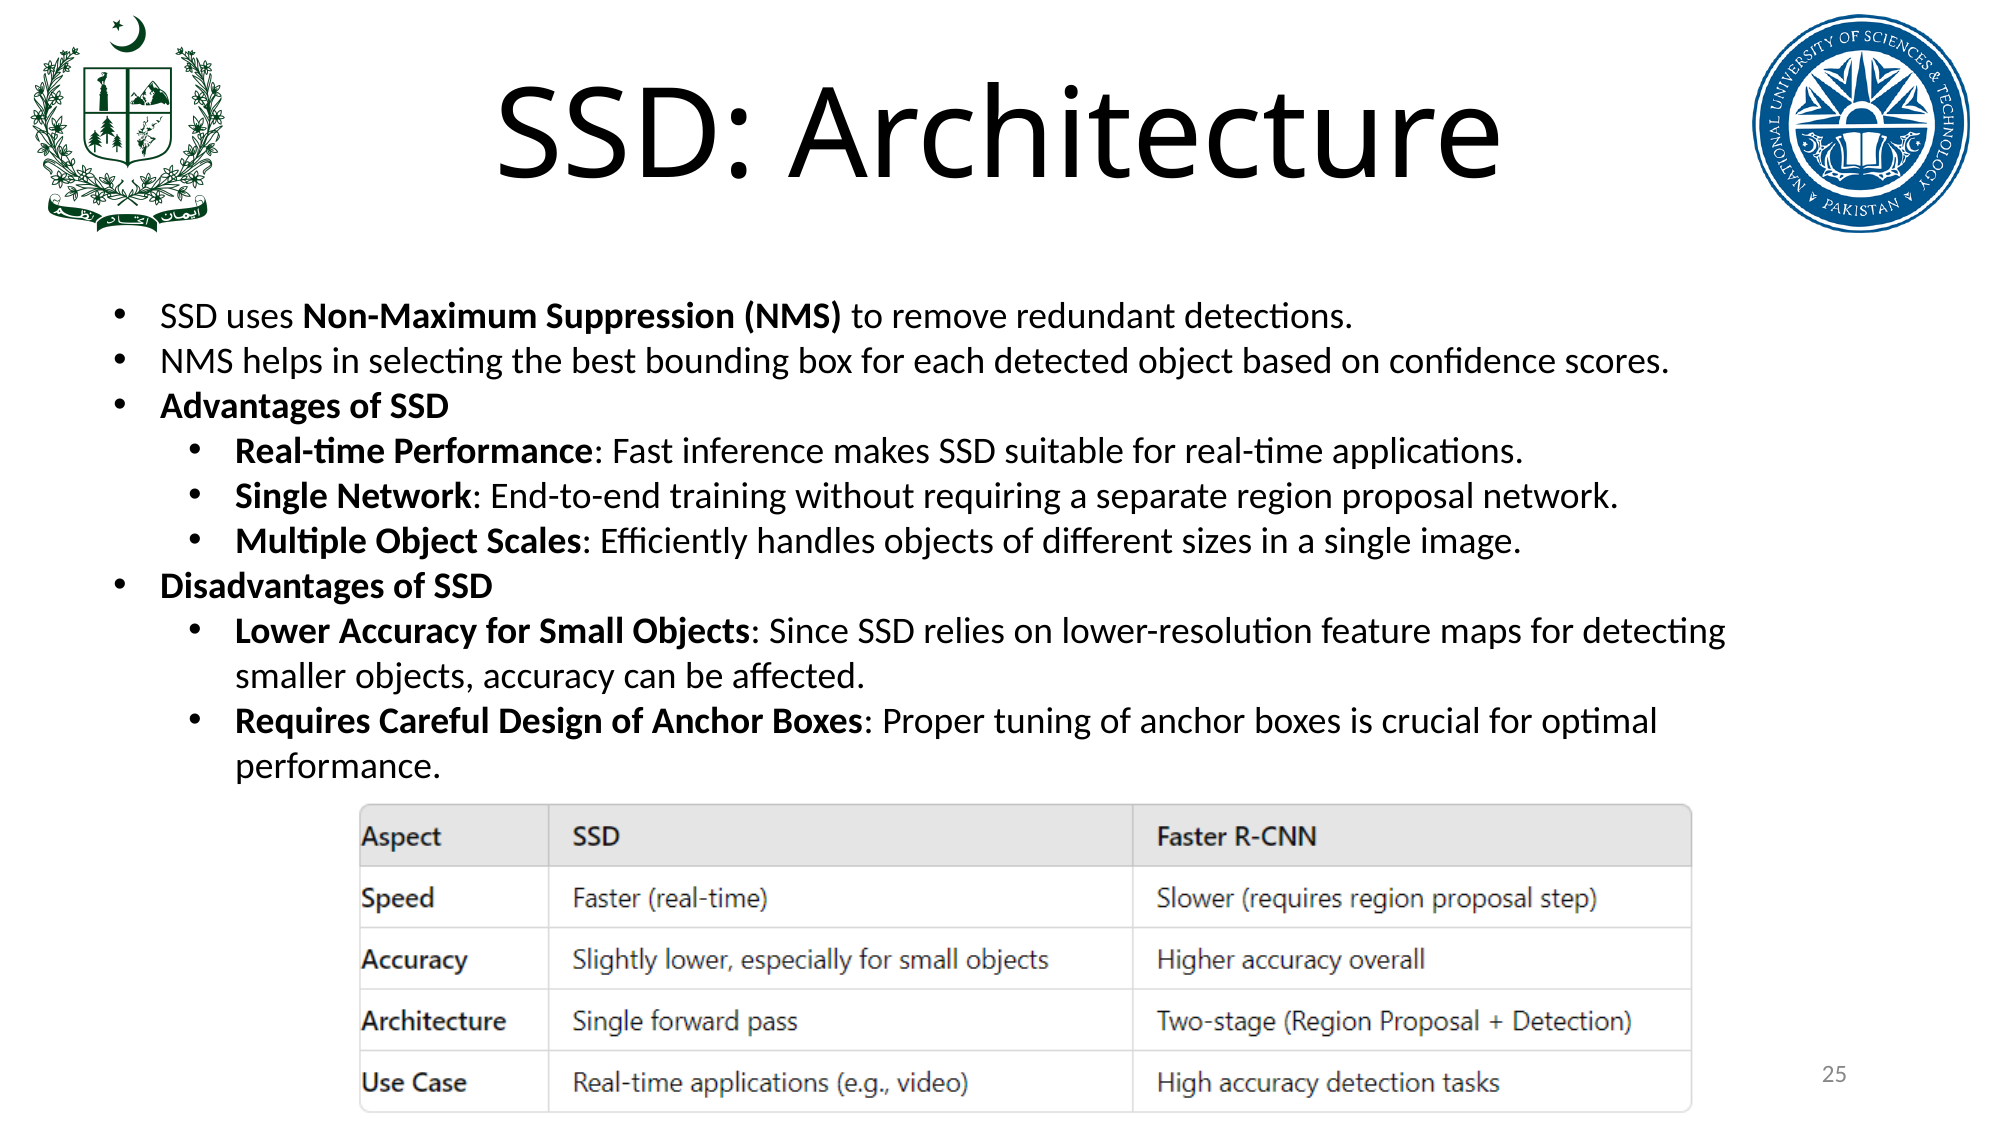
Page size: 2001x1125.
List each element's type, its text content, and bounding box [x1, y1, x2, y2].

text_box SSD uses Non-Maximum Suppression (NMS) to remove redundant detections. NMS helps in selecting the best bounding box for each detected object based on confidence scores. Advantages of SSD Real-time Performance: Fast inference makes SSD suitable for real-time applications. Single Network: End-to-end training without requiring a separate region proposal network. Multiple Object Scales: Efficiently handles objects of different sizes in a single image. Disadvantages of SSD Lower Accuracy for Small Objects: Since SSD relies on lower-resolution feature maps for detecting smaller objects, accuracy can be affected. Requires Careful Design of Anchor Boxes: Proper tuning of anchor boxes is crucial for optimal performance. [98, 283, 1840, 794]
slide_number ‹#› [1713, 1042, 1863, 1103]
title SSD: Architecture [249, 22, 1750, 212]
picture [30, 15, 225, 233]
picture [1752, 14, 1970, 233]
picture [337, 798, 1709, 1122]
